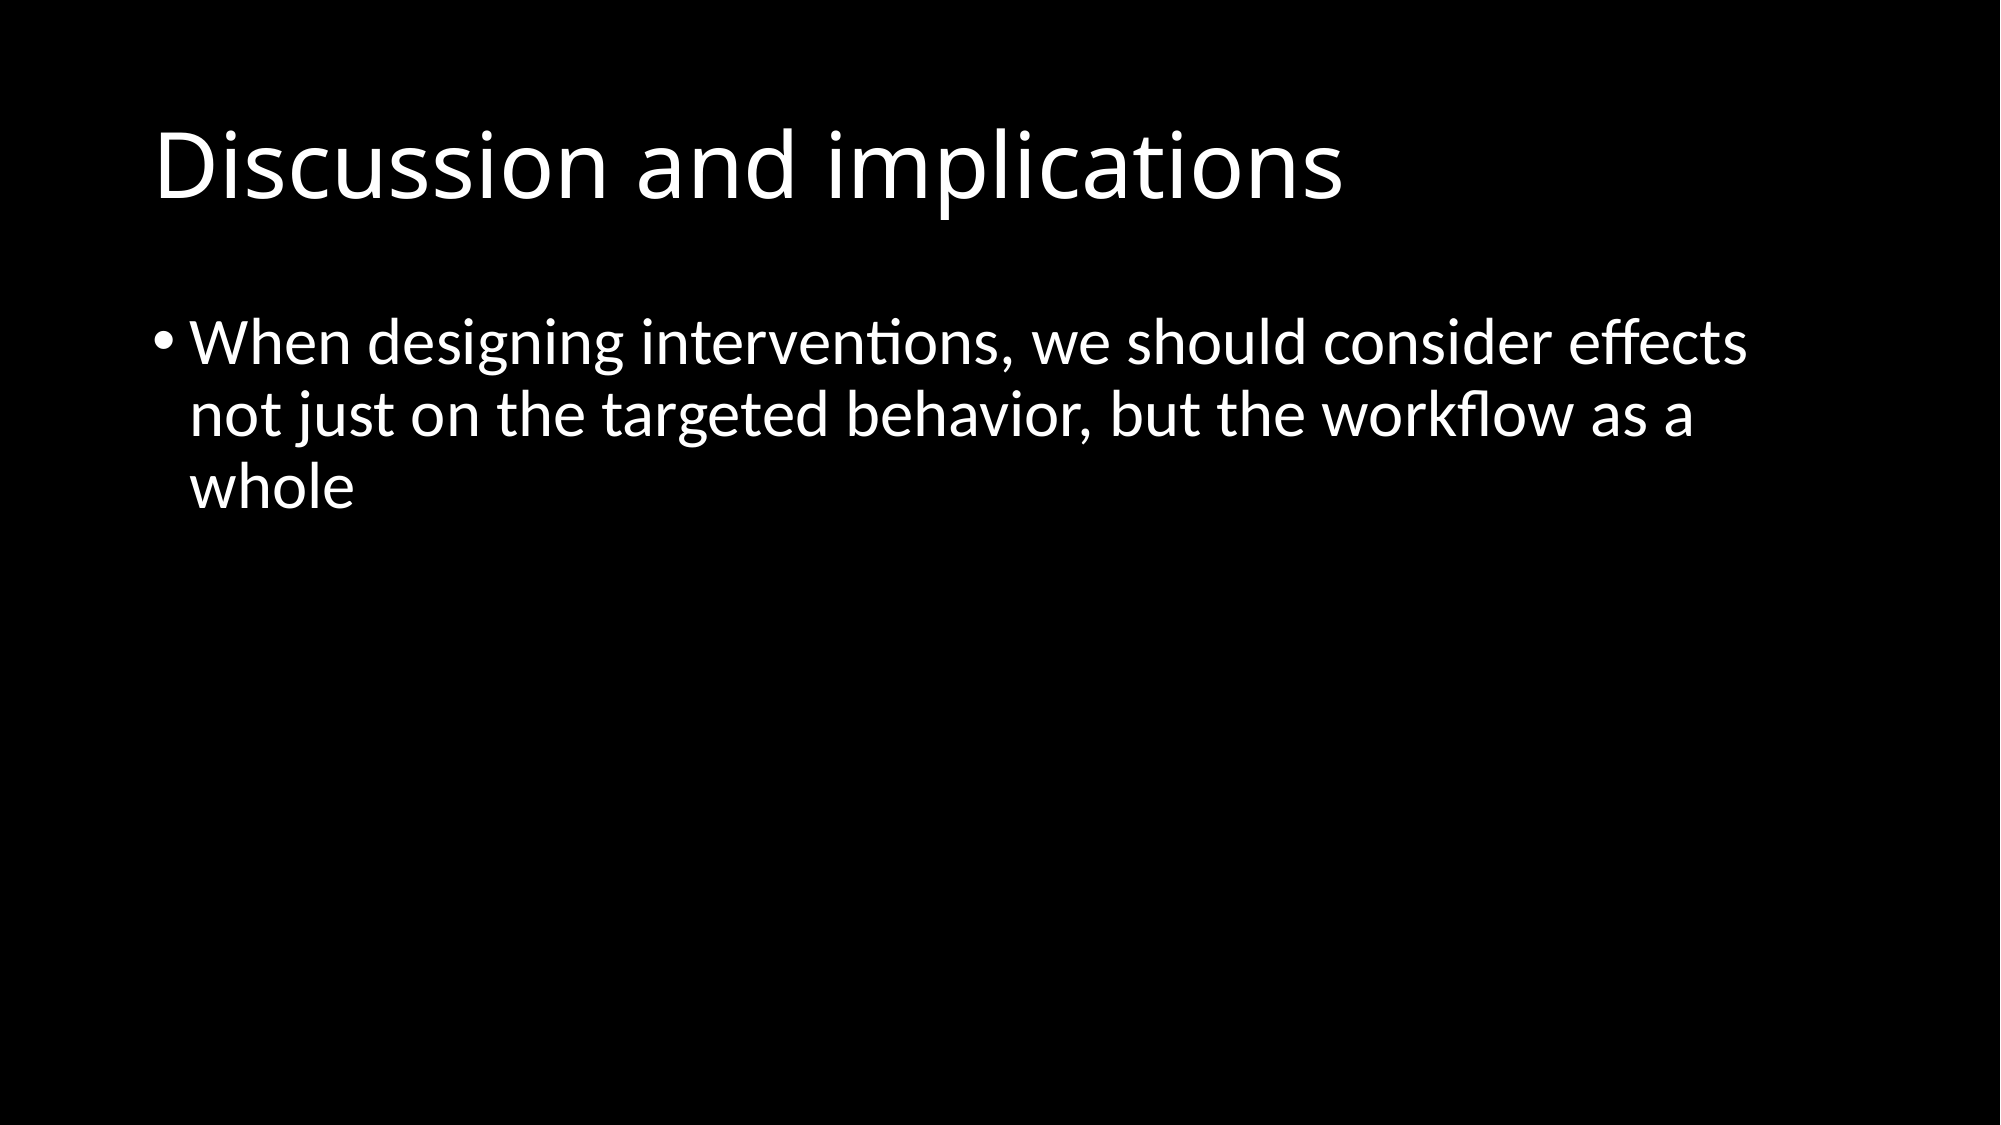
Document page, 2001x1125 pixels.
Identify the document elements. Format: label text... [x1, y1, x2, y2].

title Discussion and implications [137, 59, 1863, 278]
list When designing interventions, we should consider effects not just on the targeted behavior, but the workflow as a whole [137, 299, 1863, 1014]
